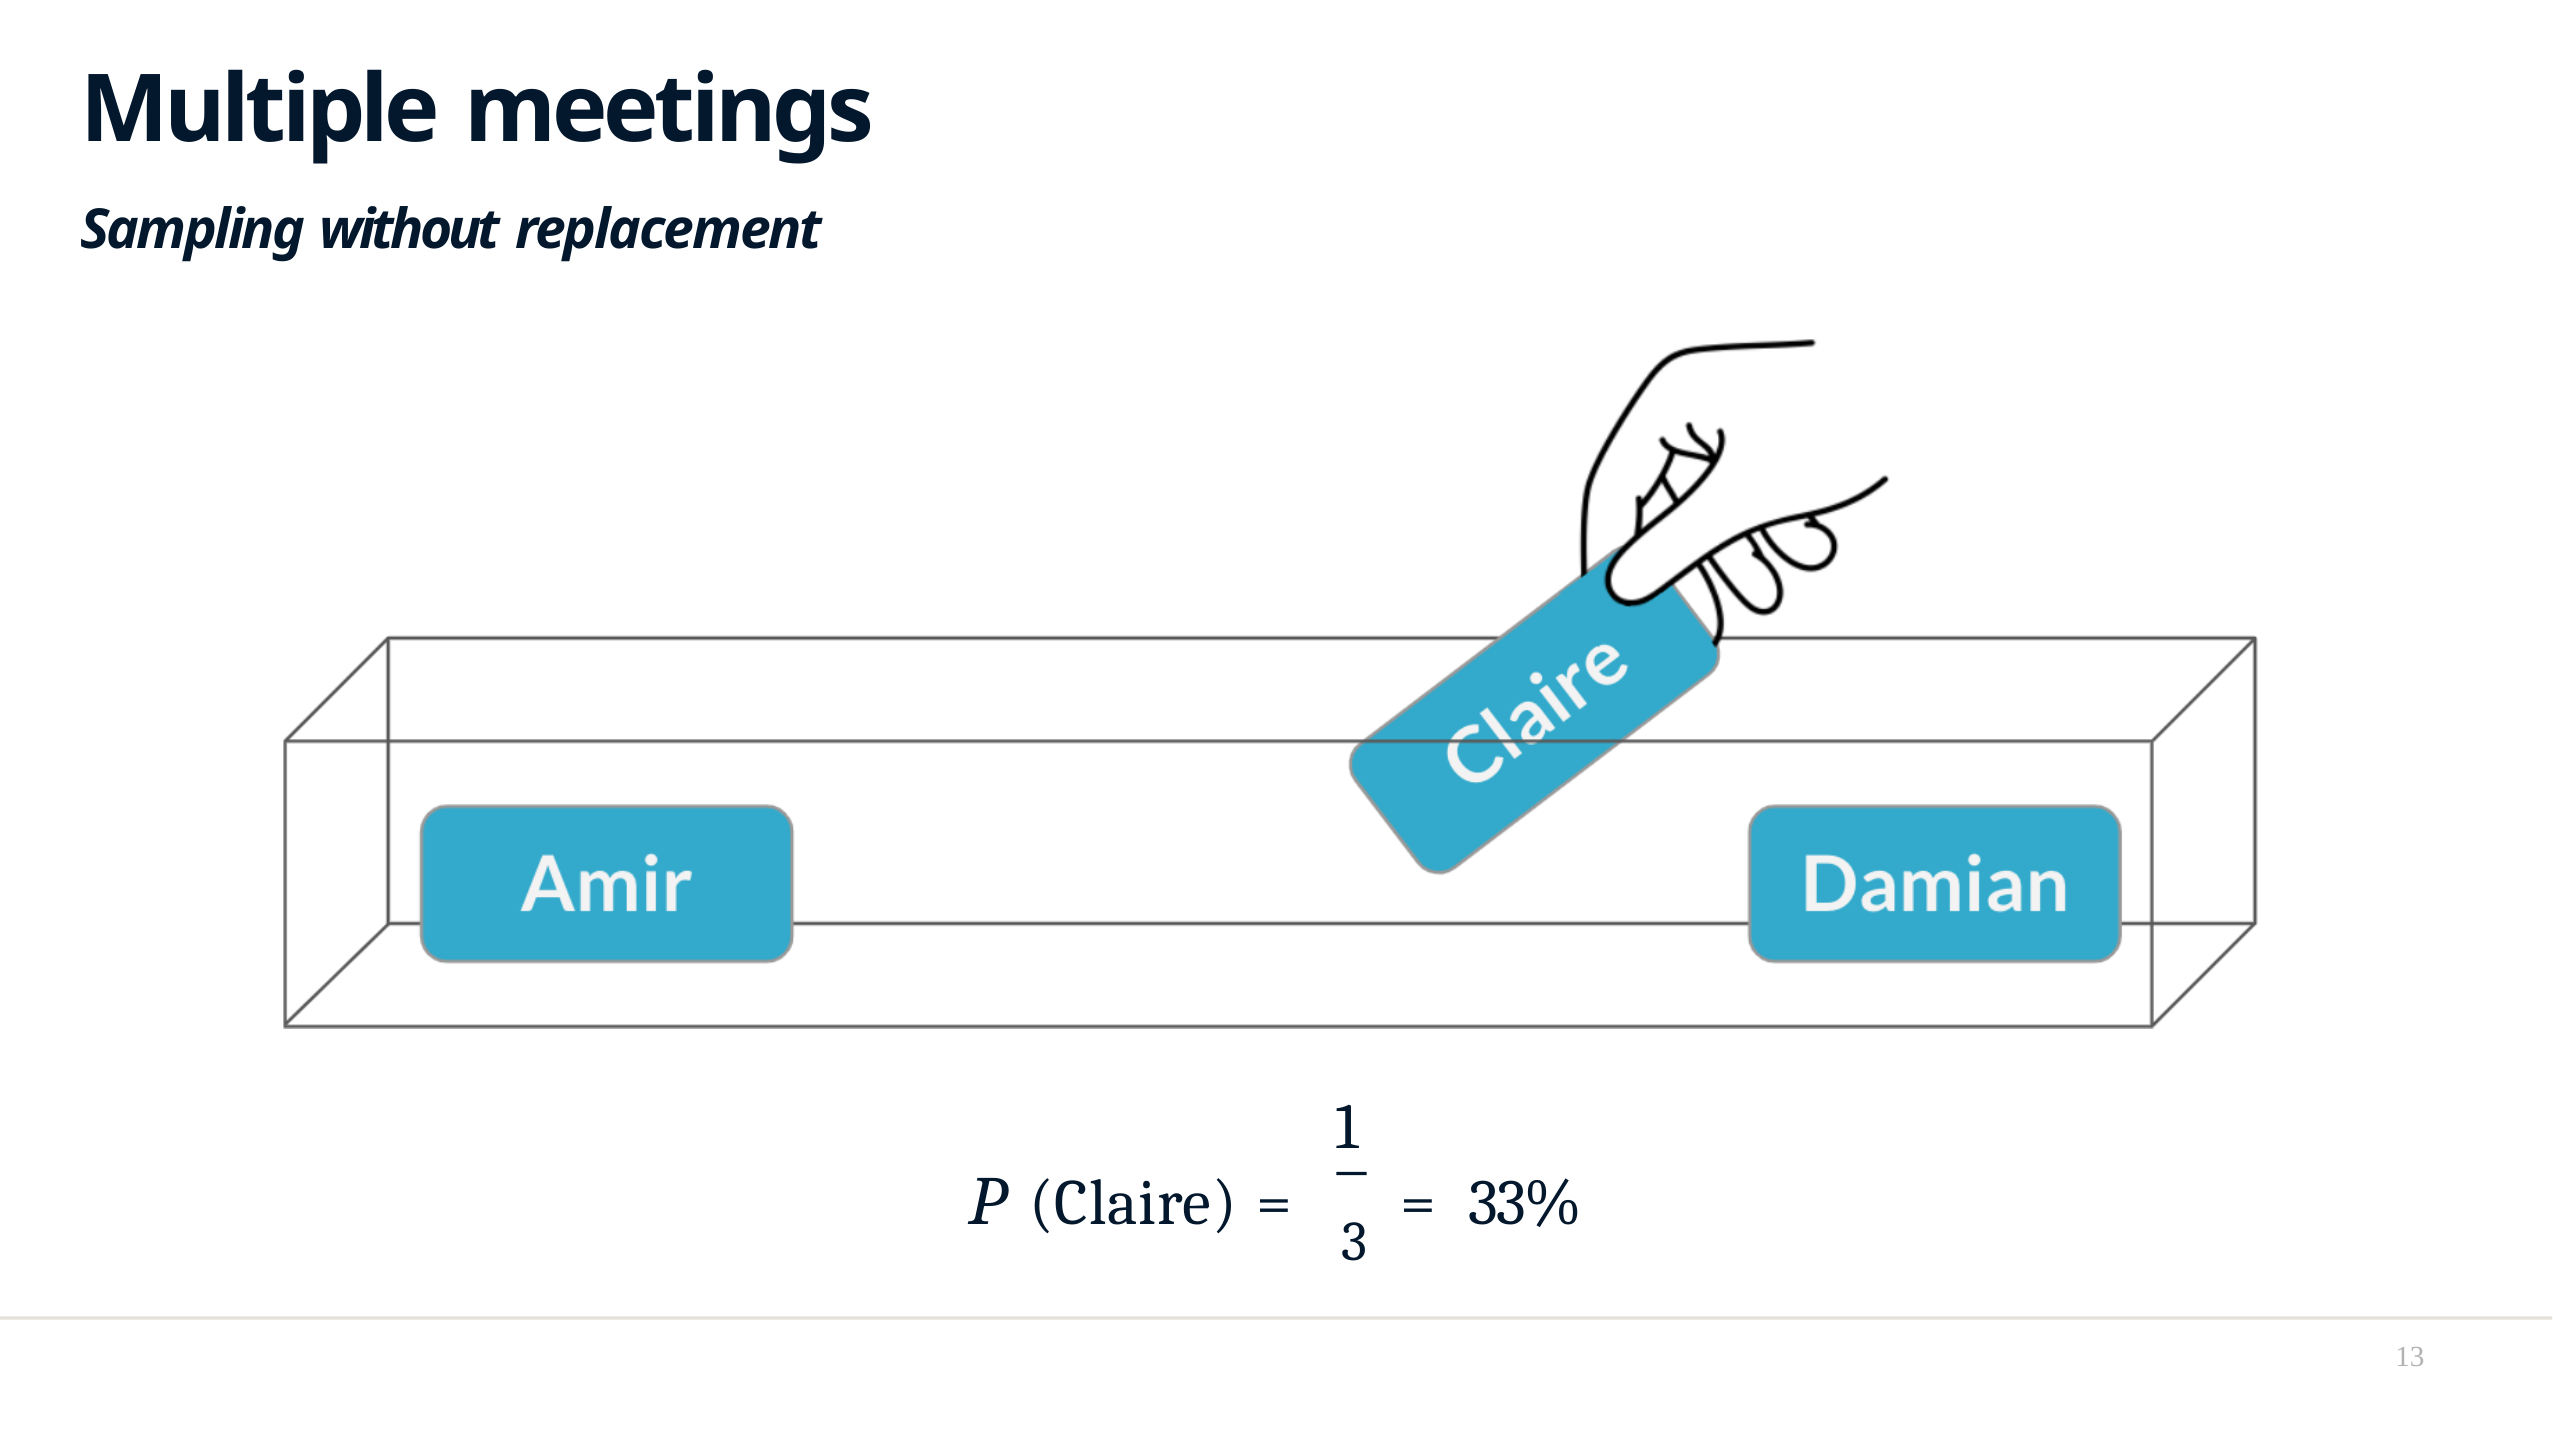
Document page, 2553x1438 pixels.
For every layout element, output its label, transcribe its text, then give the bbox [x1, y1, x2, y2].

title Multiple meetings [78, 44, 2123, 288]
slide_number 13 [1837, 1336, 2425, 1409]
text_box 1 [1333, 1081, 1371, 1162]
text_box [1336, 1171, 1367, 1176]
picture [283, 339, 2258, 1030]
text_box Sampling without replacement [78, 191, 865, 260]
text_box P (Claire) = 3 = 33% [963, 1124, 1588, 1272]
